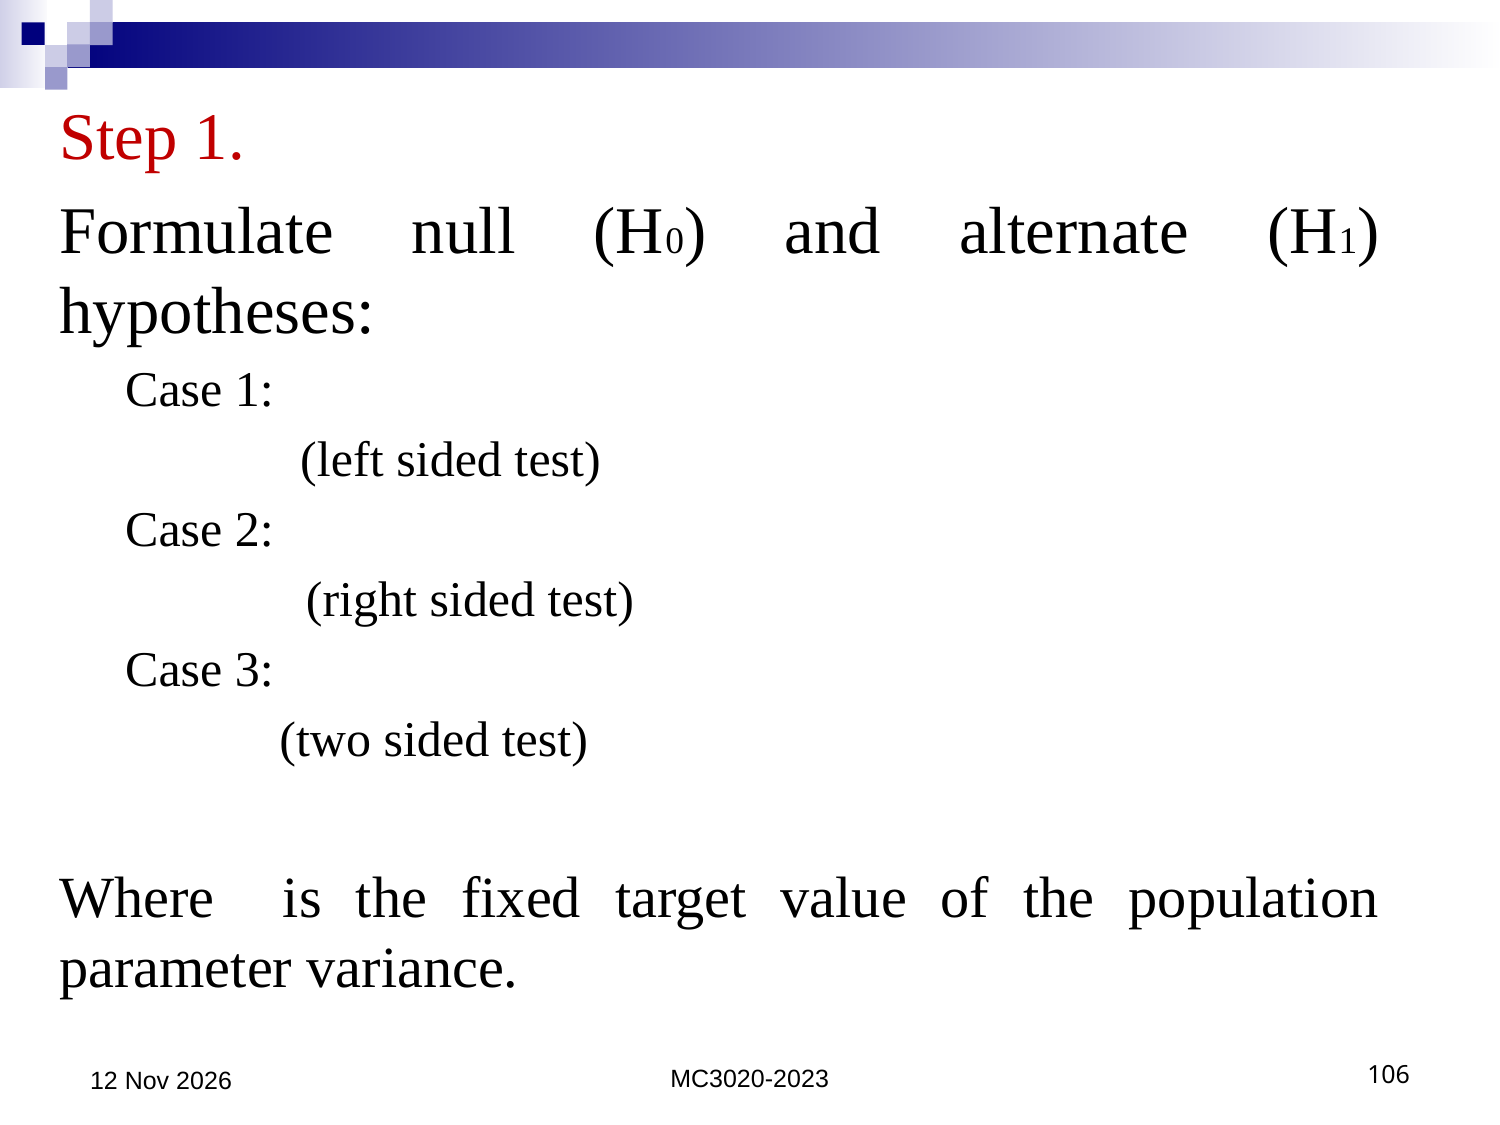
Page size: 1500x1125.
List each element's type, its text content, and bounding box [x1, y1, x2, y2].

slide_number 30-May-23 [75, 1024, 425, 1103]
slide_number 106 [1074, 1025, 1425, 1100]
footer MC3020-2023 [512, 1025, 988, 1100]
